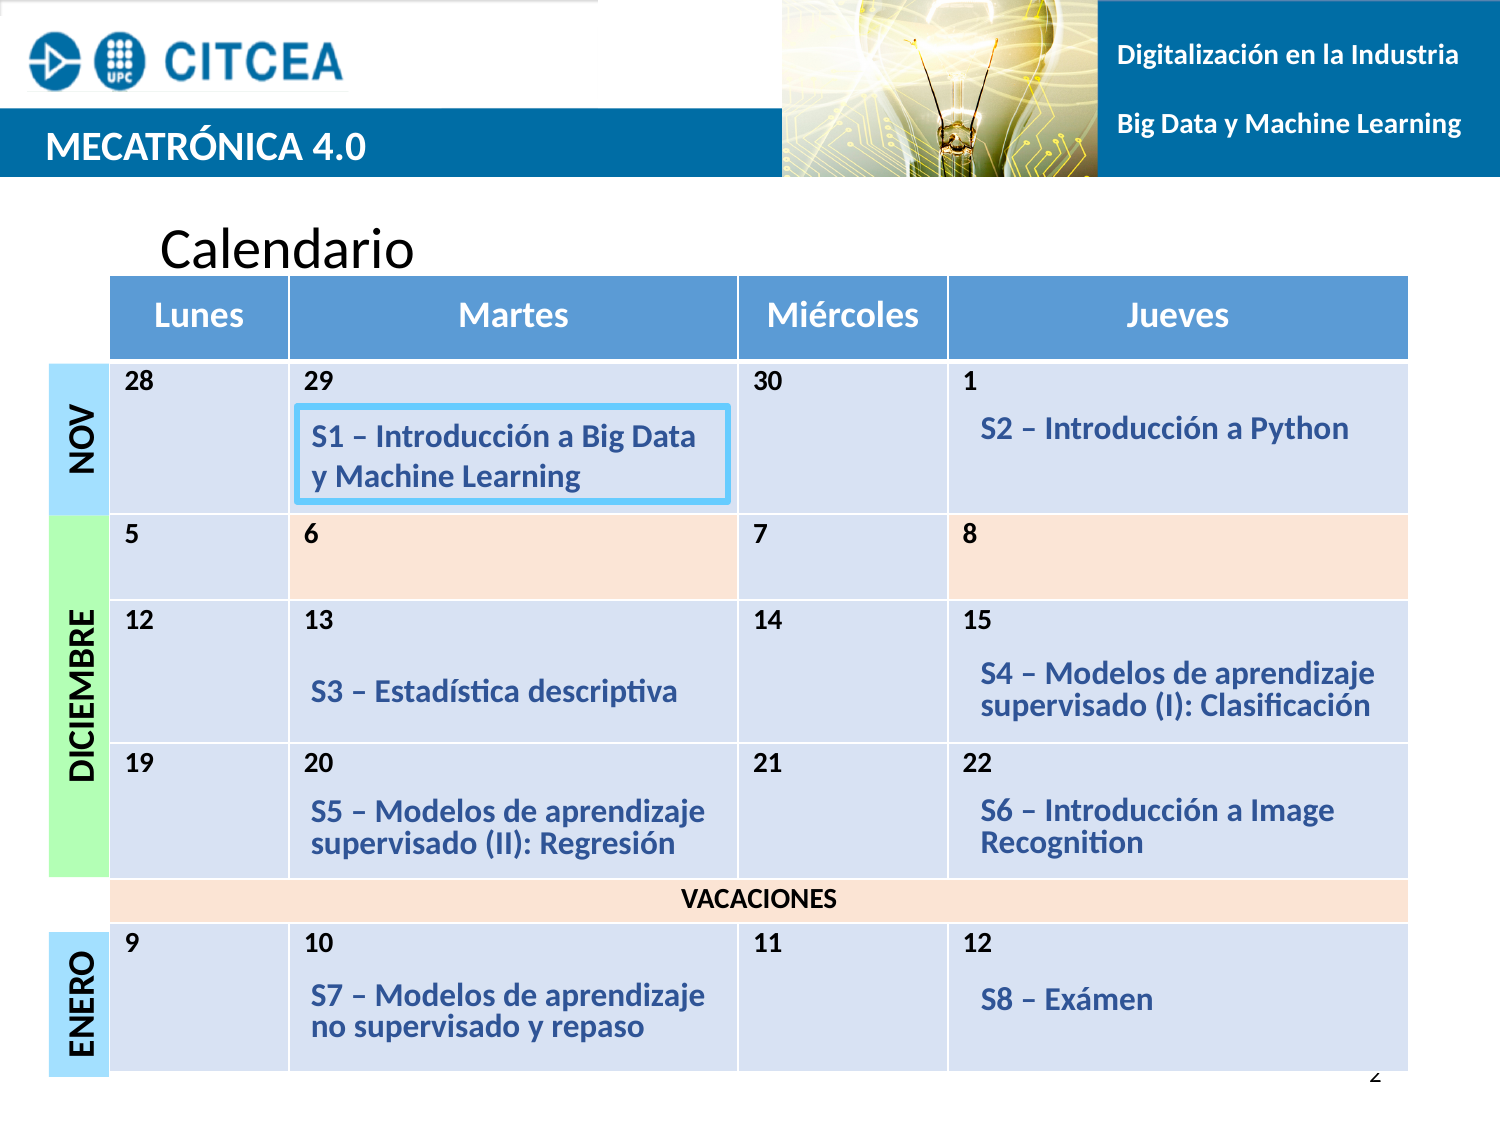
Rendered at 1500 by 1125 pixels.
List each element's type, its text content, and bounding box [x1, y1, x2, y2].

table_header Jueves [949, 310, 1408, 359]
table_cell 21 [739, 744, 947, 878]
table_cell 7 [739, 515, 947, 599]
text_box S1 – Introducción a Big Data y Machine Learning [296, 406, 728, 502]
table_header Lunes [110, 276, 288, 359]
text_box S6 – Introducción a Image Recognition [965, 788, 1402, 878]
text_box ENERO [48, 932, 109, 1077]
table_cell 1 [949, 364, 1408, 513]
table_cell 12 [949, 924, 1408, 1071]
text_box DICIEMBRE [48, 515, 109, 878]
text_box S4 – Modelos de aprendizaje supervisado (I): Clasificación [965, 651, 1397, 738]
table_cell 28 [110, 364, 288, 513]
table_cell 15 [949, 601, 1408, 742]
table_cell 6 [290, 515, 737, 599]
picture [782, 0, 1500, 177]
table_header Martes [290, 310, 737, 359]
text_box S3 – Estadística descriptiva [295, 669, 727, 730]
table_cell VACACIONES [110, 880, 1408, 922]
table_cell 14 [739, 601, 947, 742]
table_cell 22 [949, 744, 1408, 878]
table_cell 8 [949, 515, 1408, 599]
table_cell 13 [290, 601, 737, 742]
text_box NOV [48, 363, 109, 515]
table_header Miércoles [739, 310, 947, 359]
table_cell 12 [110, 601, 288, 742]
table_cell 9 [110, 924, 288, 1071]
table_cell 19 [110, 744, 288, 878]
table_cell 20 [290, 744, 737, 878]
text_box S8 – Exámen [965, 977, 1352, 1038]
text_box S7 – Modelos de aprendizaje no supervisado y repaso [295, 973, 727, 1059]
text_box S5 – Modelos de aprendizaje supervisado (II): Regresión [295, 789, 727, 876]
picture [0, 0, 598, 108]
text_box S2 – Introducción a Python [965, 406, 1397, 496]
slide_number 2 [1059, 1073, 1397, 1103]
title Calendario [145, 184, 1440, 310]
table_cell 29 [290, 364, 737, 513]
table_cell 30 [739, 364, 947, 513]
table_cell 5 [110, 515, 288, 599]
table_cell 11 [739, 924, 947, 1071]
table_cell 10 [290, 924, 737, 1071]
